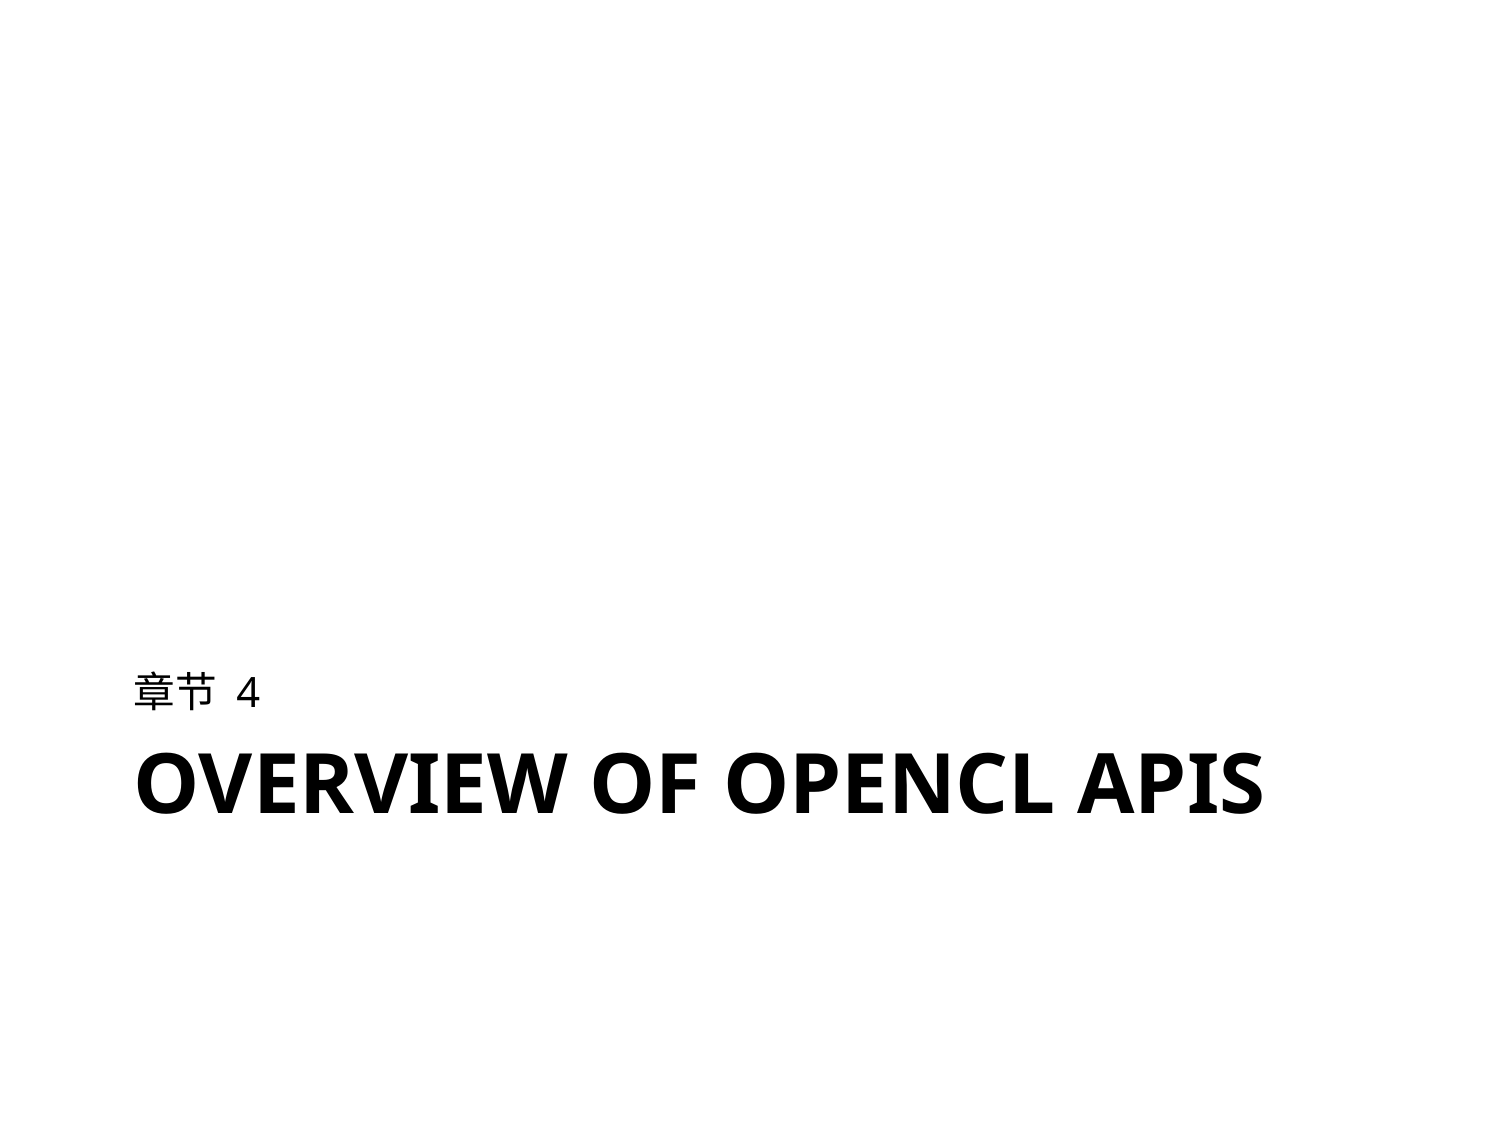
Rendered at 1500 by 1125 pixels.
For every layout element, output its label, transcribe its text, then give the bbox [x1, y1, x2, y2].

title Overview of OpenCL APIs [118, 723, 1394, 947]
list 章节 4 [118, 476, 1394, 723]
